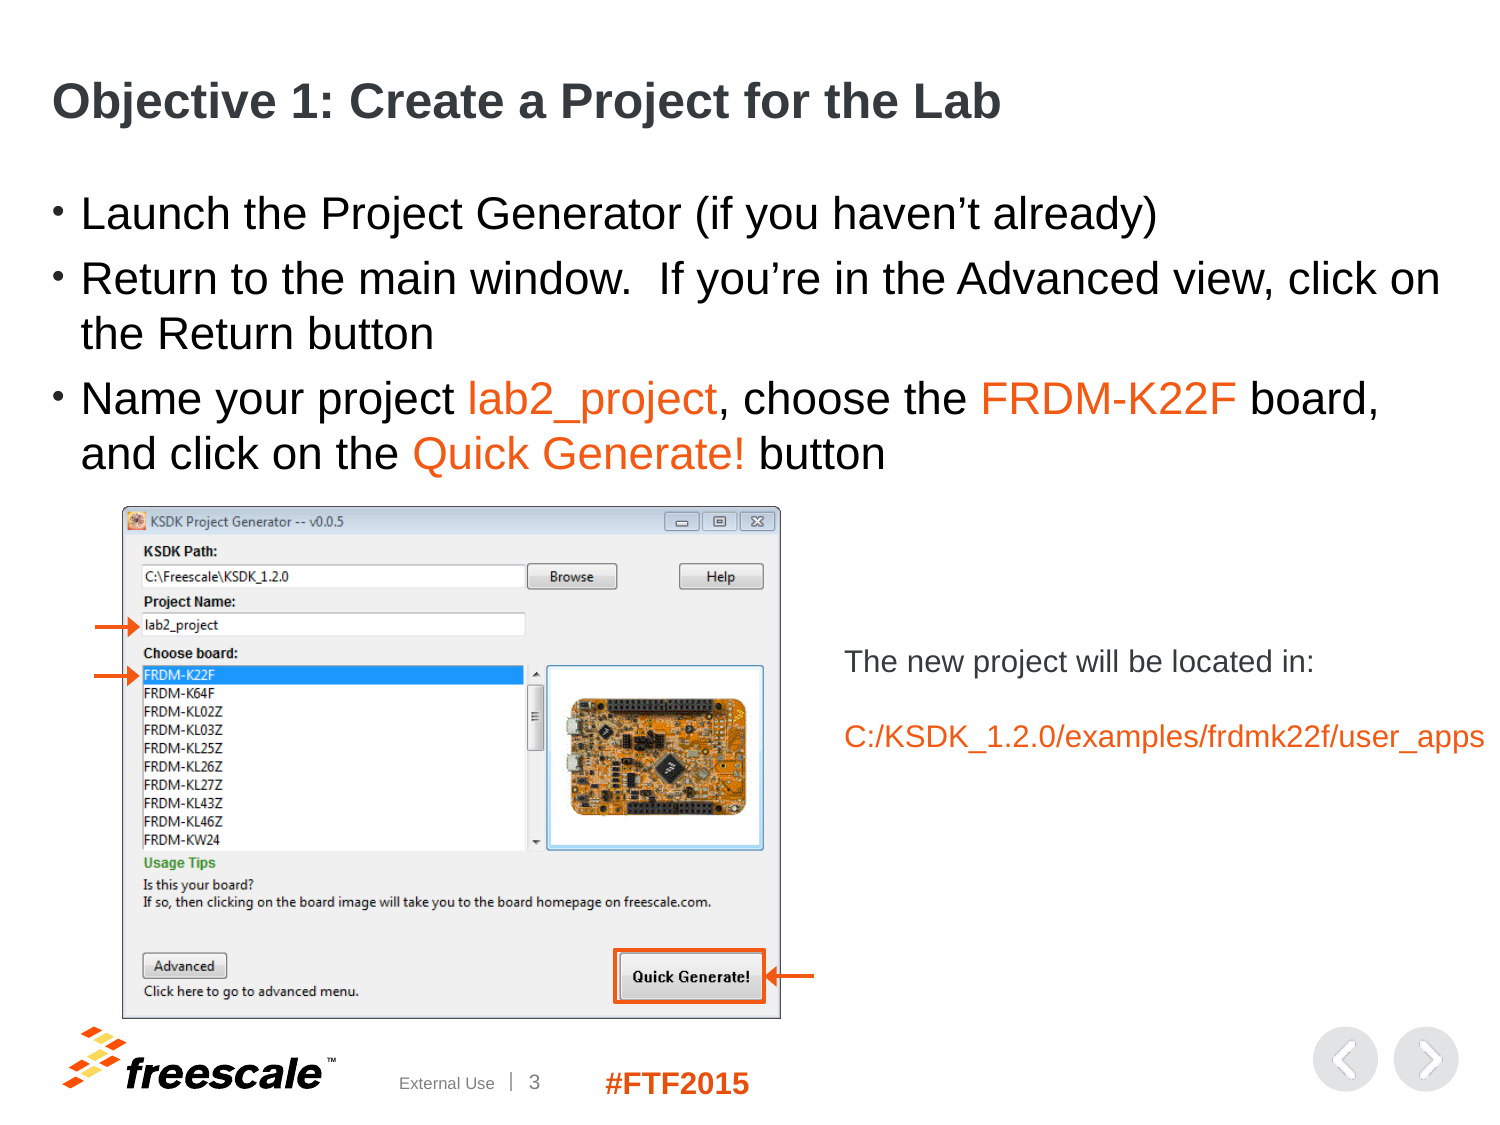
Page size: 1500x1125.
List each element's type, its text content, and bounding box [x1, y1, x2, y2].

text_box The new project will be located in: C:/KSDK_1.2.0/examples/frdmk22f/user_apps [829, 633, 1500, 917]
picture [1316, 1032, 1376, 1088]
picture [121, 506, 781, 1019]
picture [1400, 1032, 1459, 1088]
title Objective 1: Create a Project for the Lab [36, 45, 1472, 153]
list Launch the Project Generator (if you haven’t already) Return to the main window. If you’re in the Advanced view, click on the Return button Name your project lab2_project, choose the FRDM-K22F board, and click on the Quick Generate! button [36, 176, 1472, 942]
